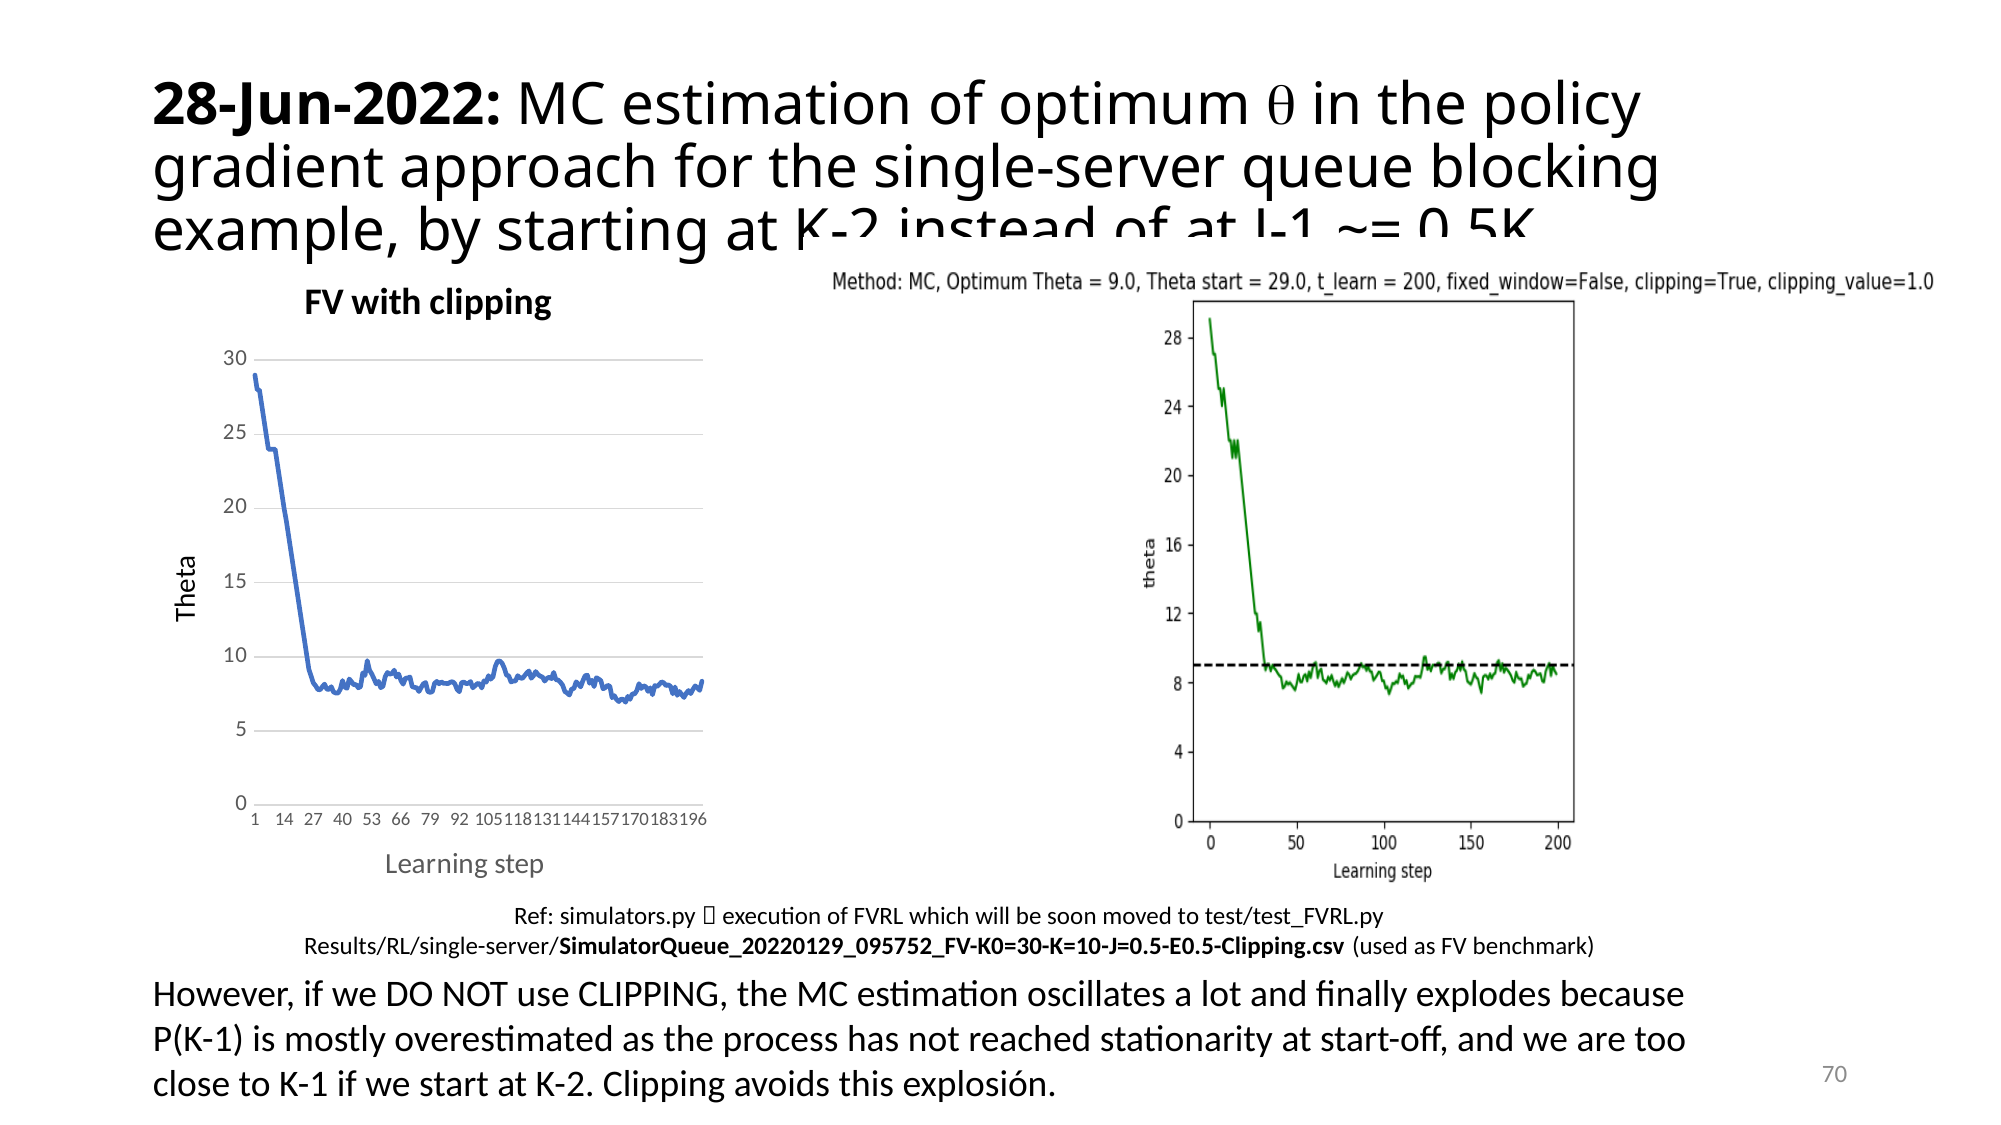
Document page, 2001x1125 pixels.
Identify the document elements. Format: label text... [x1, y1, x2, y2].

title 28-Jun-2022: MC estimation of optimum  in the policy gradient approach for the single-server queue blocking example, by starting at K-2 instead of at J-1 ~= 0.5K [137, 59, 1863, 278]
text_box However, if we DO NOT use CLIPPING, the MC estimation oscillates a lot and finally explodes because P(K-1) is mostly overestimated as the process has not reached stationarity at start-off, and we are too close to K-1 if we start at K-2. Clipping avoids this explosión. [138, 961, 1725, 1112]
slide_number 70 [1725, 1042, 1863, 1103]
chart [137, 254, 719, 915]
text_box Ref: simulators.py  execution of FVRL which will be soon moved to test/test_FVRL.py Results/RL/single-server/SimulatorQueue_20220129_095752_FV-K0=30-K=10-J=0.5-E0.5-Clipping.csv (used as FV benchmark) [289, 892, 1611, 967]
picture [803, 237, 1955, 895]
